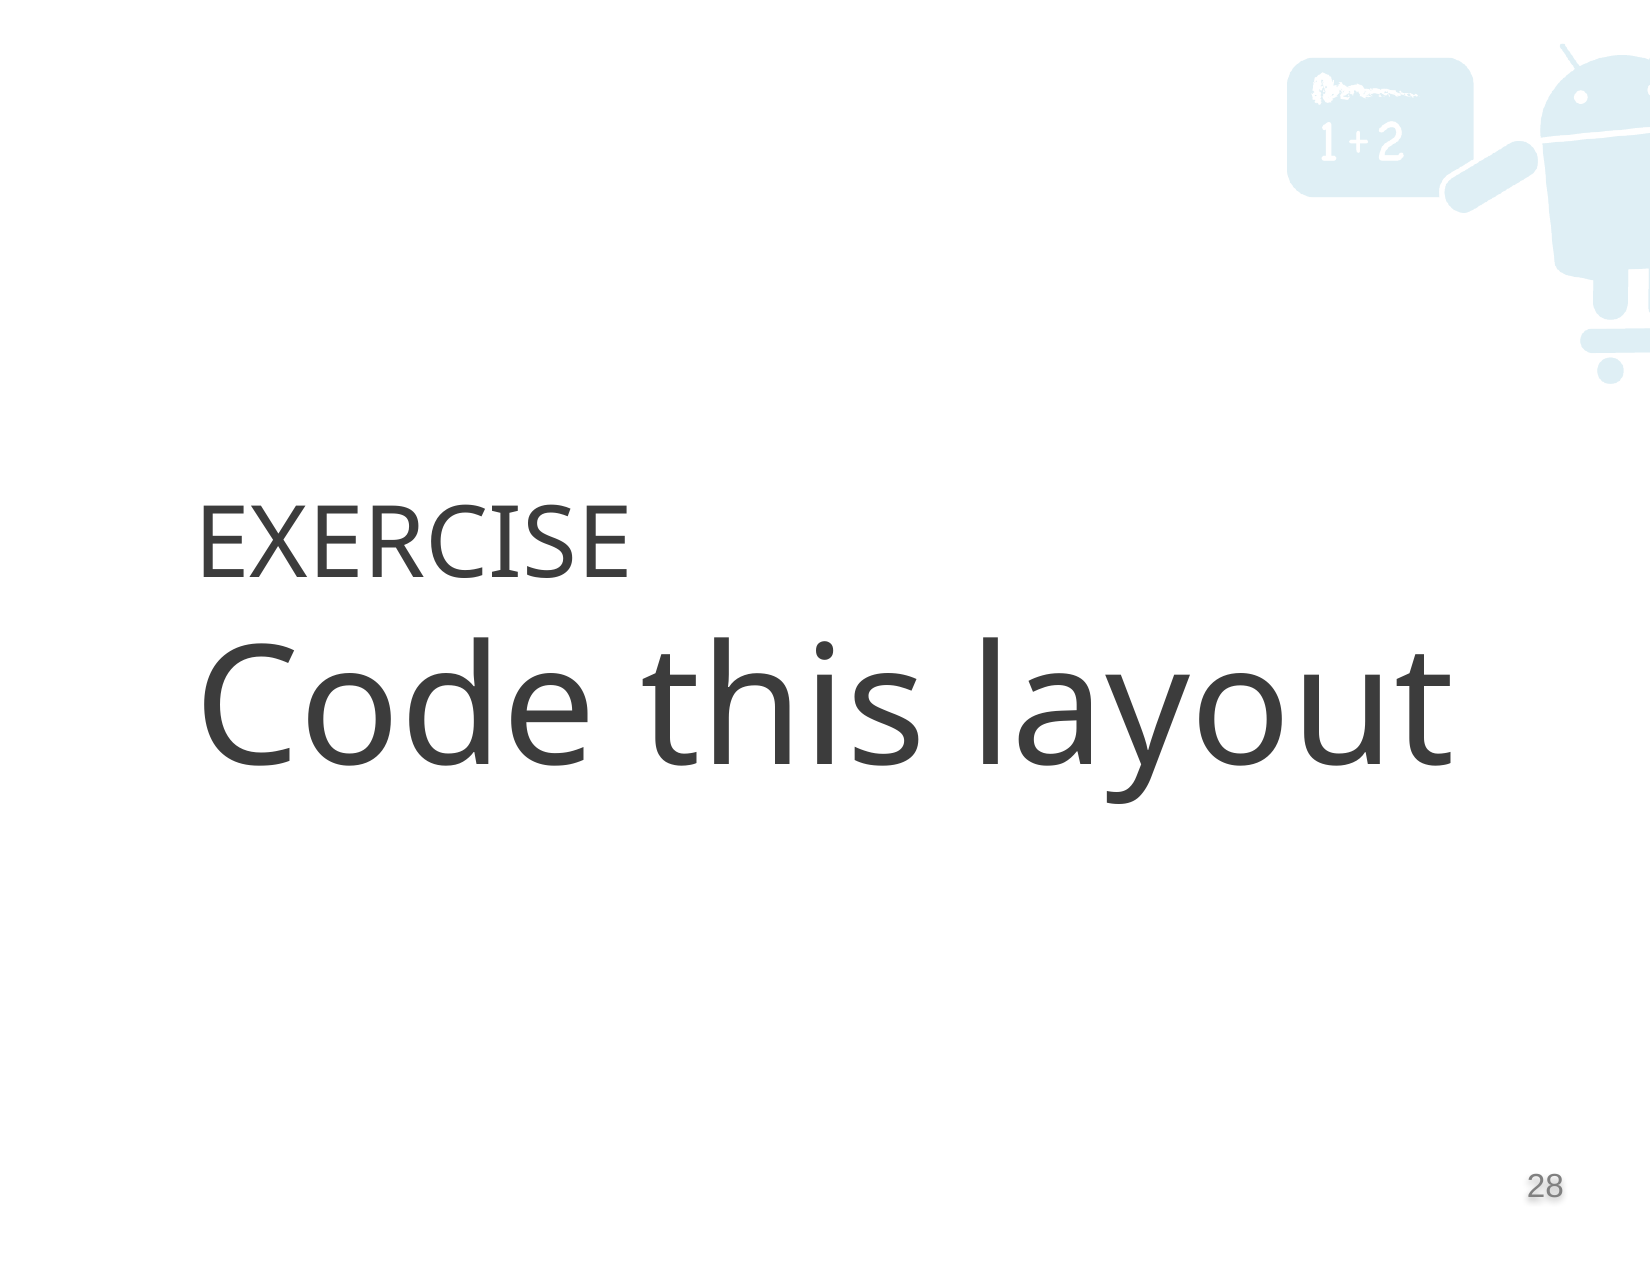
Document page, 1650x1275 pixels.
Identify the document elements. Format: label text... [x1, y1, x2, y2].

list EXERCISE Code this layout [82, 178, 1568, 1097]
